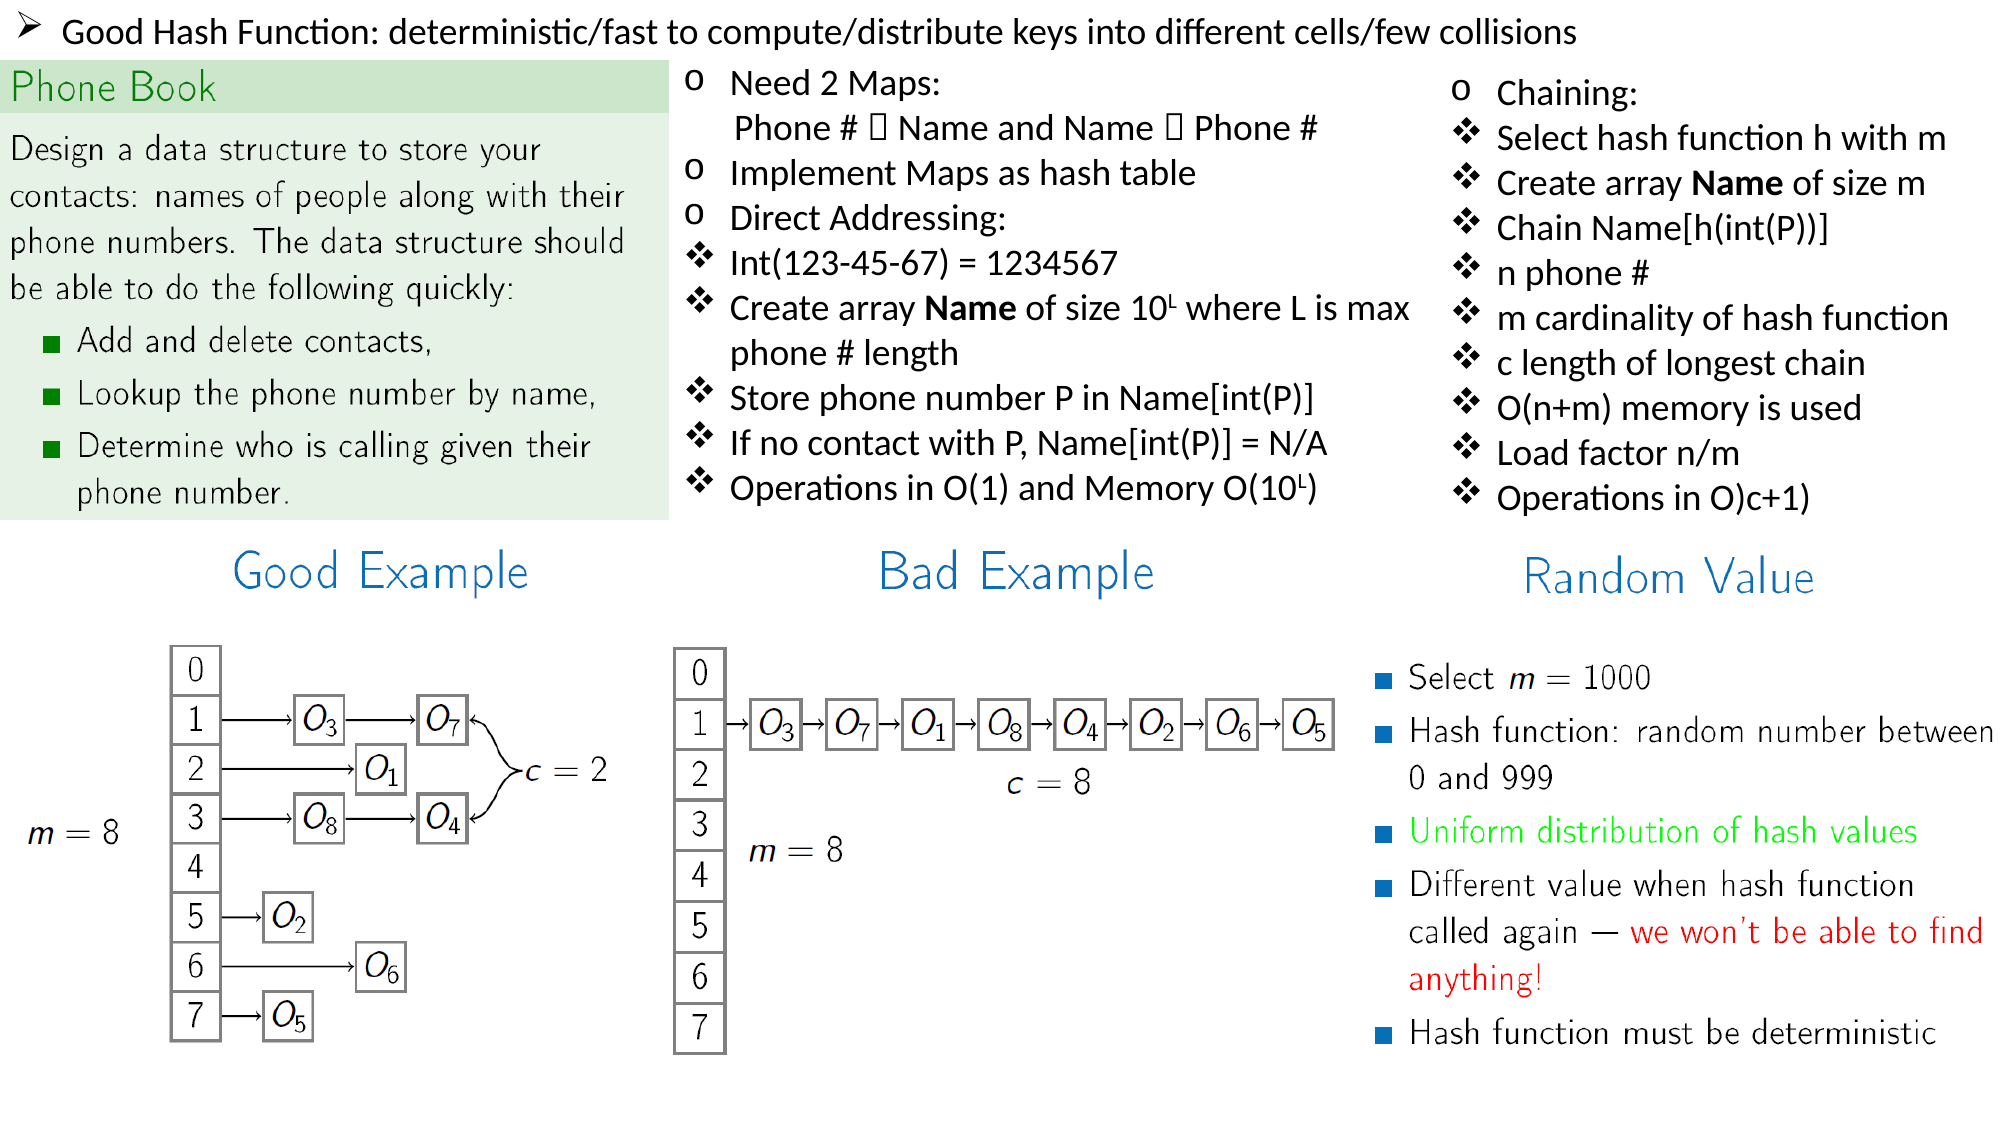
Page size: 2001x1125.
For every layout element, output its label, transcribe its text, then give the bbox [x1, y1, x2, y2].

picture [652, 542, 1348, 1070]
text_box Chaining: Select hash function h with m Create array Name of size m Chain Name[h(int(P))] n phone # m cardinality of hash function c length of longest chain O(n+m) memory is used Load factor n/m Operations in O)c+1) [1435, 60, 2000, 526]
picture [0, 60, 669, 520]
text_box Need 2 Maps: Phone #  Name and Name  Phone # Implement Maps as hash table Direct Addressing: Int(123-45-67) = 1234567 Create array Name of size 10L where L is max phone # length Store phone number P in Name[int(P)] If no contact with P, Name[int(P)] = N/A Operations in O(1) and Memory O(10L) [668, 50, 1441, 515]
picture [1363, 545, 2000, 1057]
text_box Good Hash Function: deterministic/fast to compute/distribute keys into different cells/few collisions [0, 0, 1935, 60]
picture [15, 537, 629, 1065]
